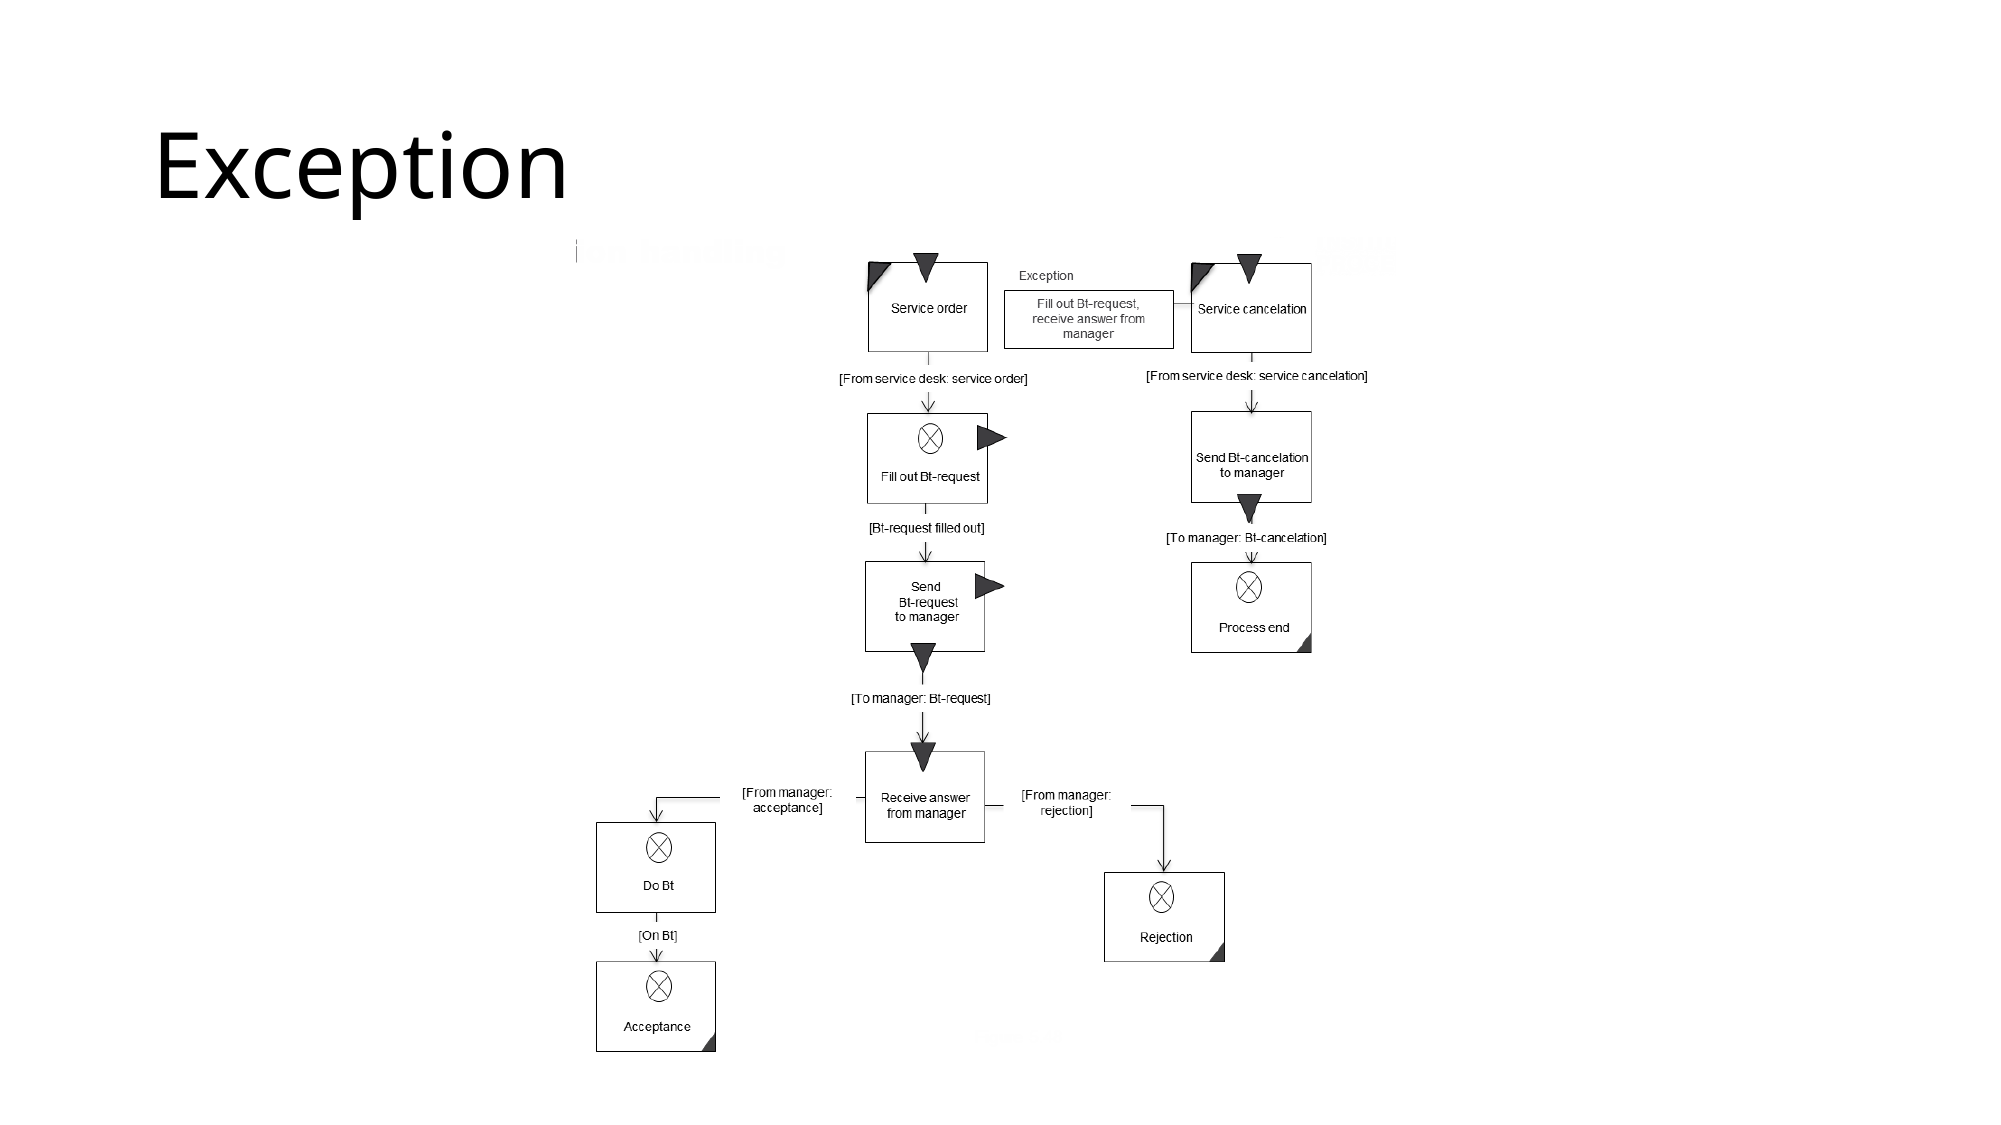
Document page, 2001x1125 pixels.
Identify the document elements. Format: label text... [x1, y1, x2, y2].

picture [574, 237, 1396, 1066]
title Exception [137, 59, 1863, 278]
